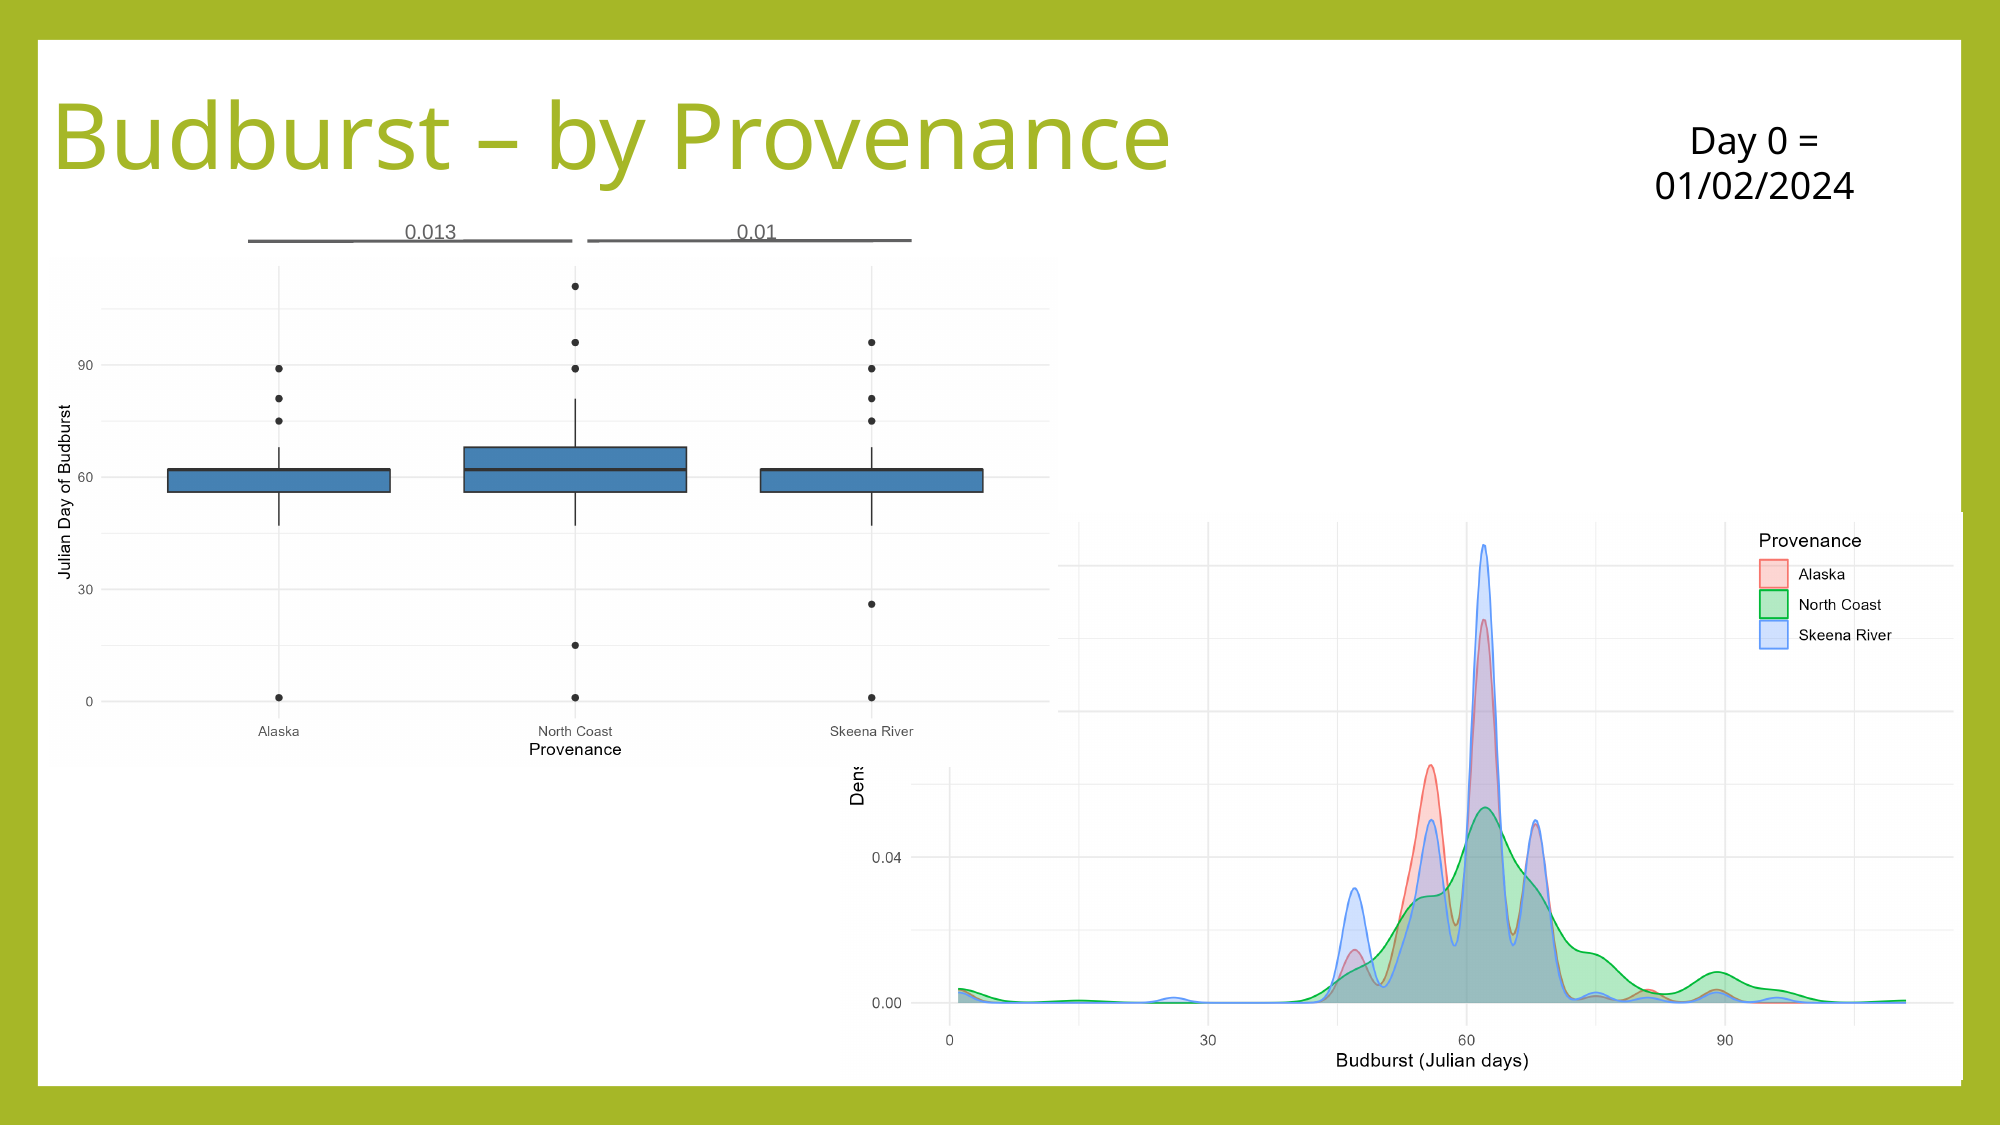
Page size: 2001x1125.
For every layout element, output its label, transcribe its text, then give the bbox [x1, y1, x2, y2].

title Budburst – by Provenance [35, 28, 1656, 252]
text_box Day 0 = 01/02/2024 [1579, 109, 1930, 215]
picture [840, 511, 1963, 1080]
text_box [247, 211, 912, 253]
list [49, 257, 1058, 768]
